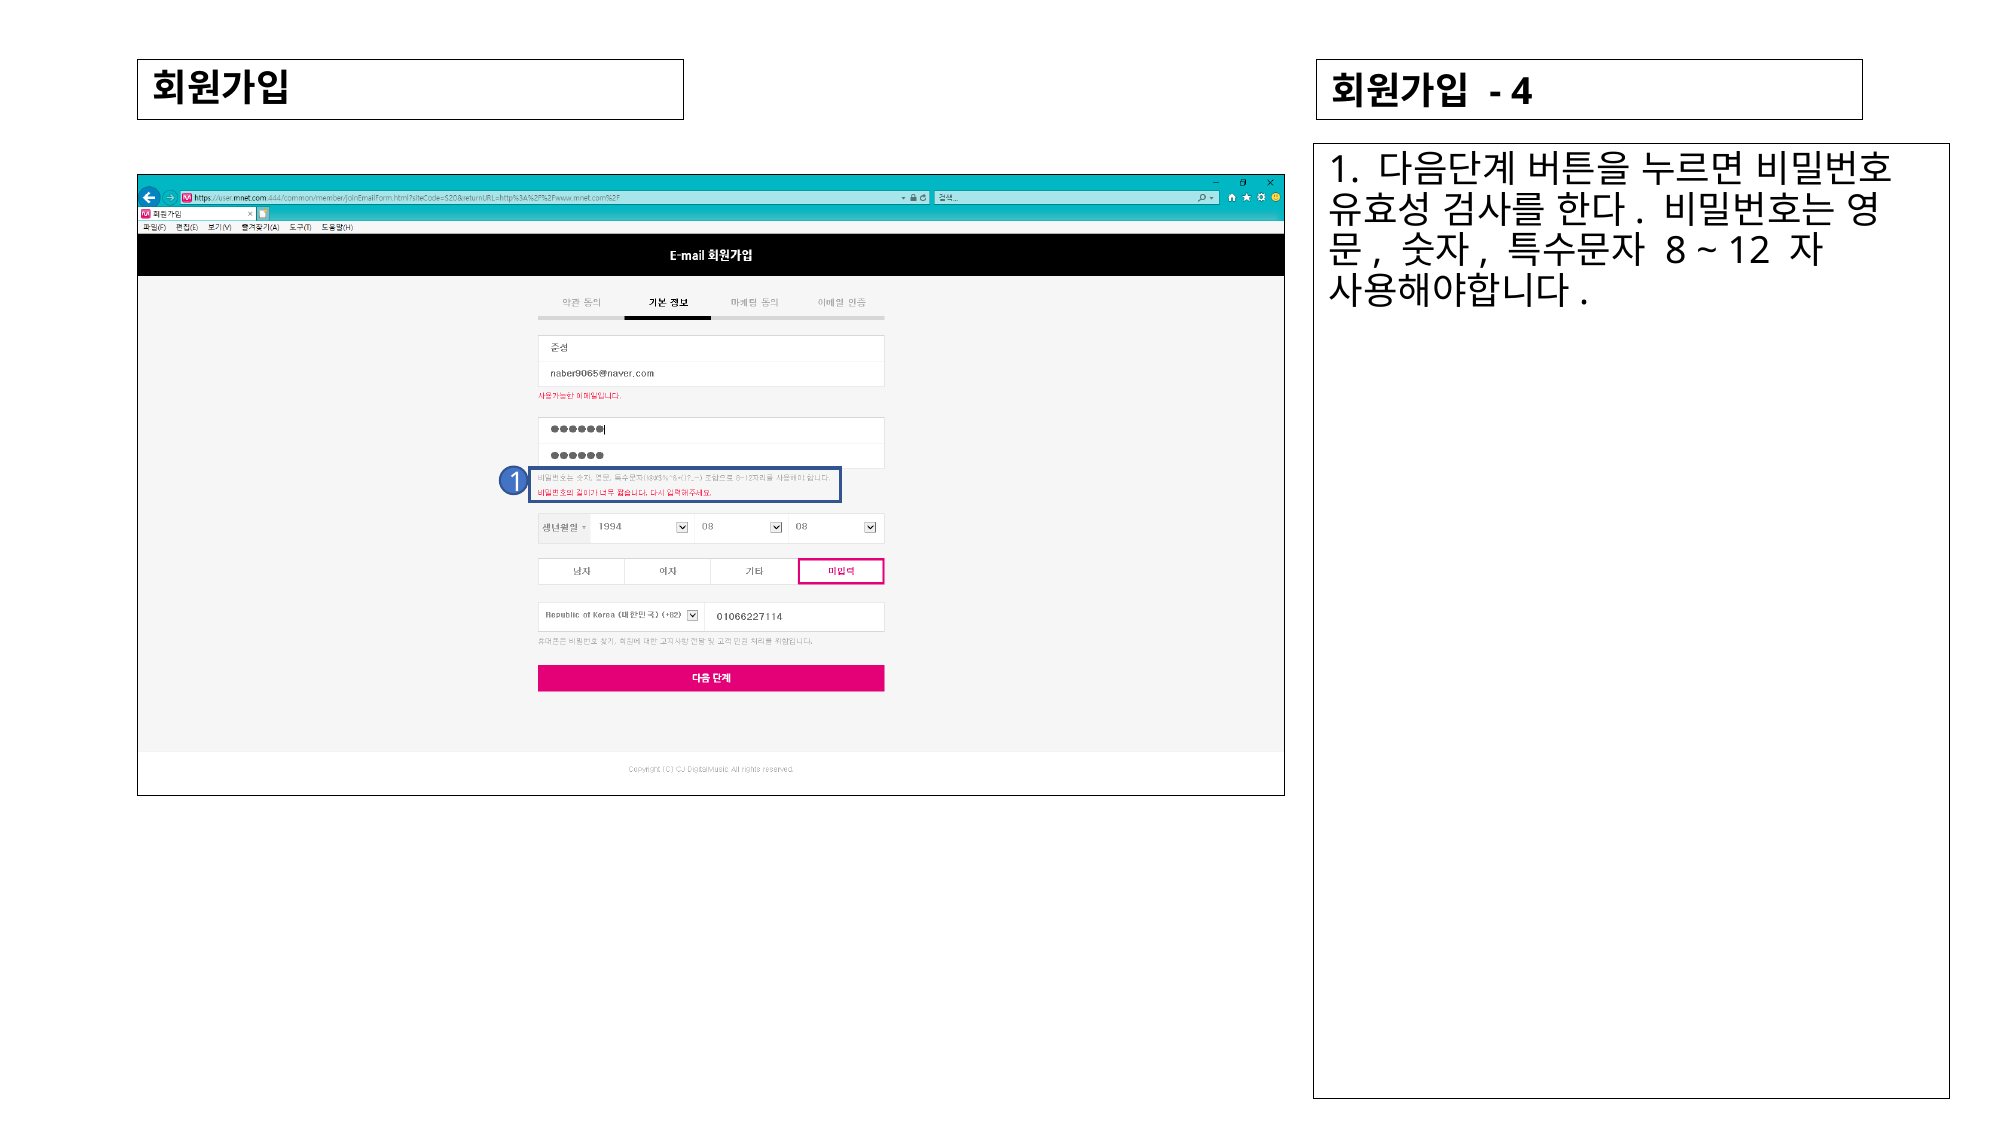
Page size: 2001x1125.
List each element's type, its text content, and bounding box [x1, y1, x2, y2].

list 회원가입 - 4 [1316, 59, 1863, 120]
list 1. 다음단계 버튼을 누르면 비밀번호 유효성 검사를 한다. 비밀번호는 영문, 숫자, 특수문자 8 ~ 12 자 사용해야합니다. [1313, 143, 1950, 1099]
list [137, 174, 1285, 796]
title 회원가입 [137, 59, 684, 120]
